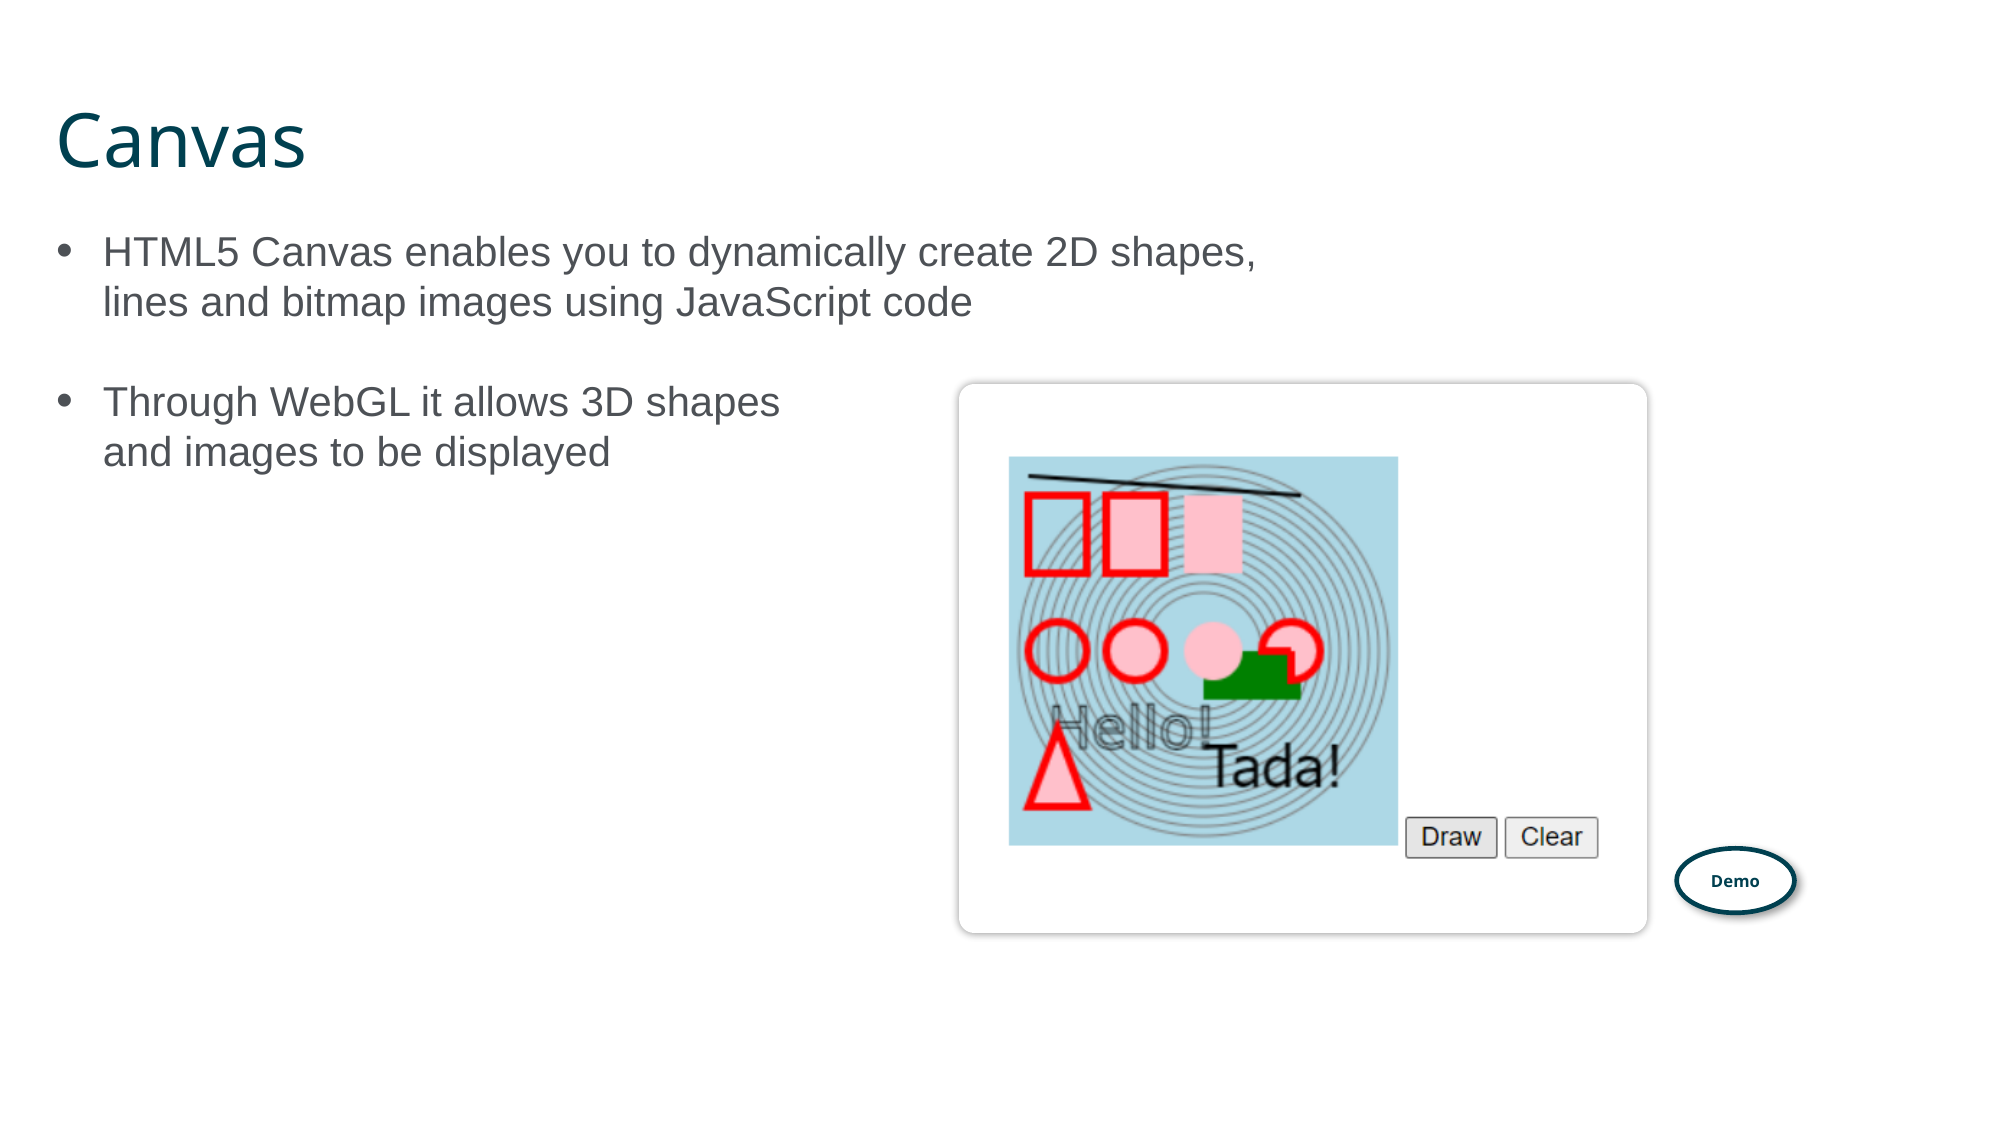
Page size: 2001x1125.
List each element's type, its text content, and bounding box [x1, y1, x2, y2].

title Canvas [55, 92, 1946, 224]
text_box Demo [1675, 847, 1796, 914]
picture [989, 415, 1616, 902]
list HTML5 Canvas enables you to dynamically create 2D shapes, lines and bitmap images using JavaScript code Through WebGL it allows 3D shapes and images to be displayed [55, 224, 1946, 1038]
